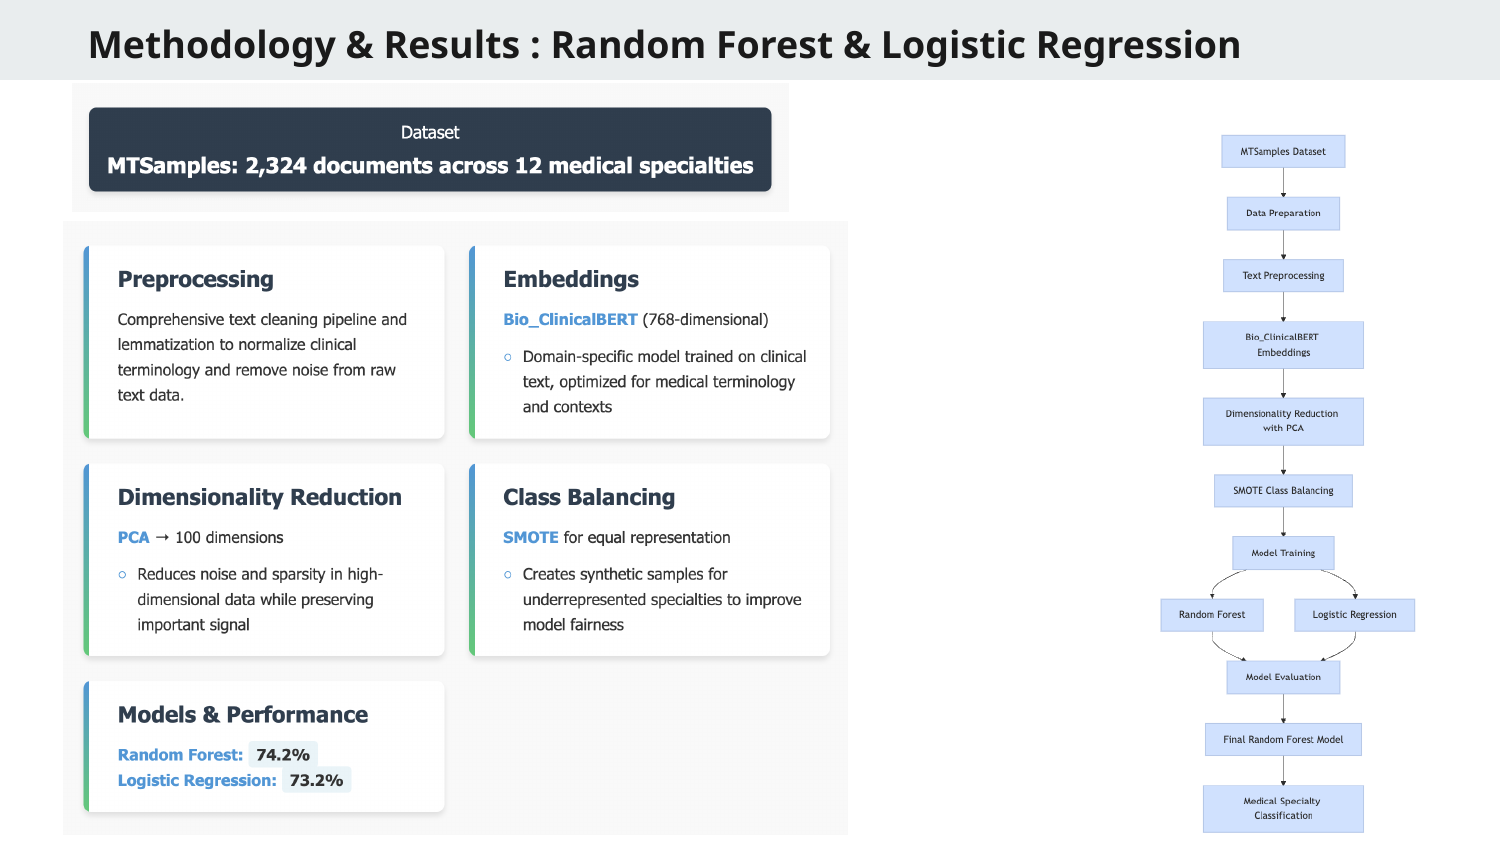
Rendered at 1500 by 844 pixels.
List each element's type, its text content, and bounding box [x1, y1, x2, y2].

picture [72, 83, 789, 212]
picture [1113, 83, 1460, 835]
picture [62, 221, 848, 835]
title Methodology & Results : Random Forest & Logistic Regression [72, 6, 1271, 102]
